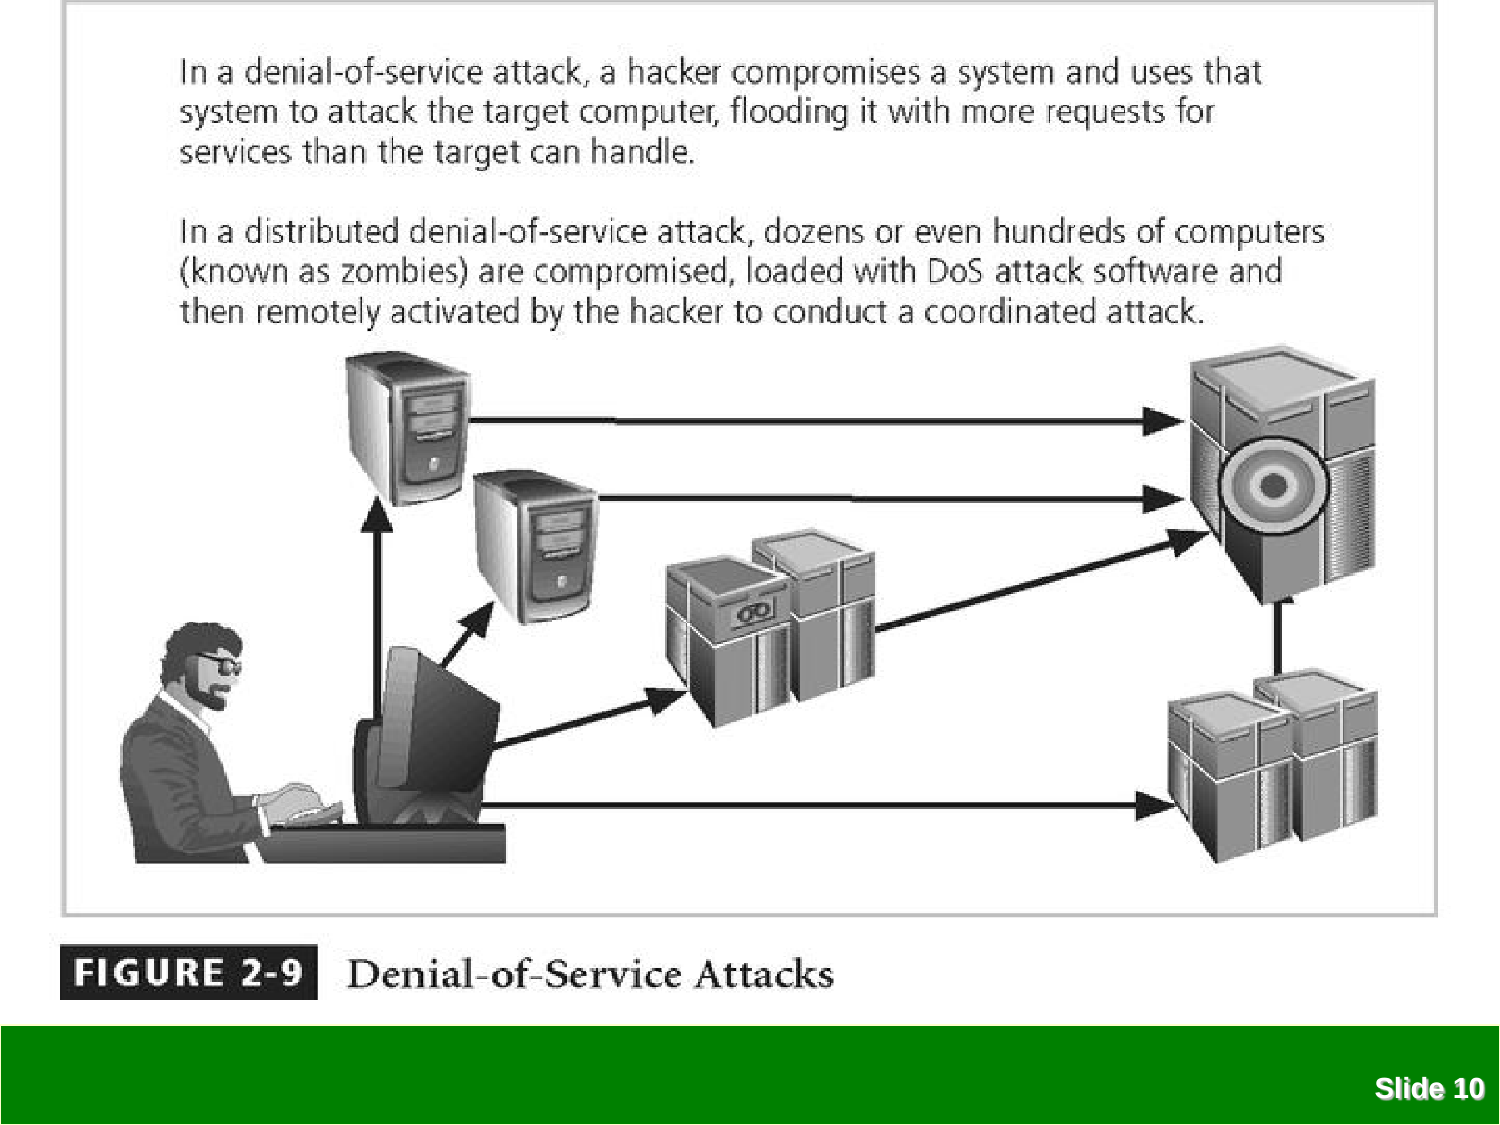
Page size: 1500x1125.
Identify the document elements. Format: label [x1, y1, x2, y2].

picture [0, 0, 1500, 1001]
text_box [0, 1023, 1500, 1125]
